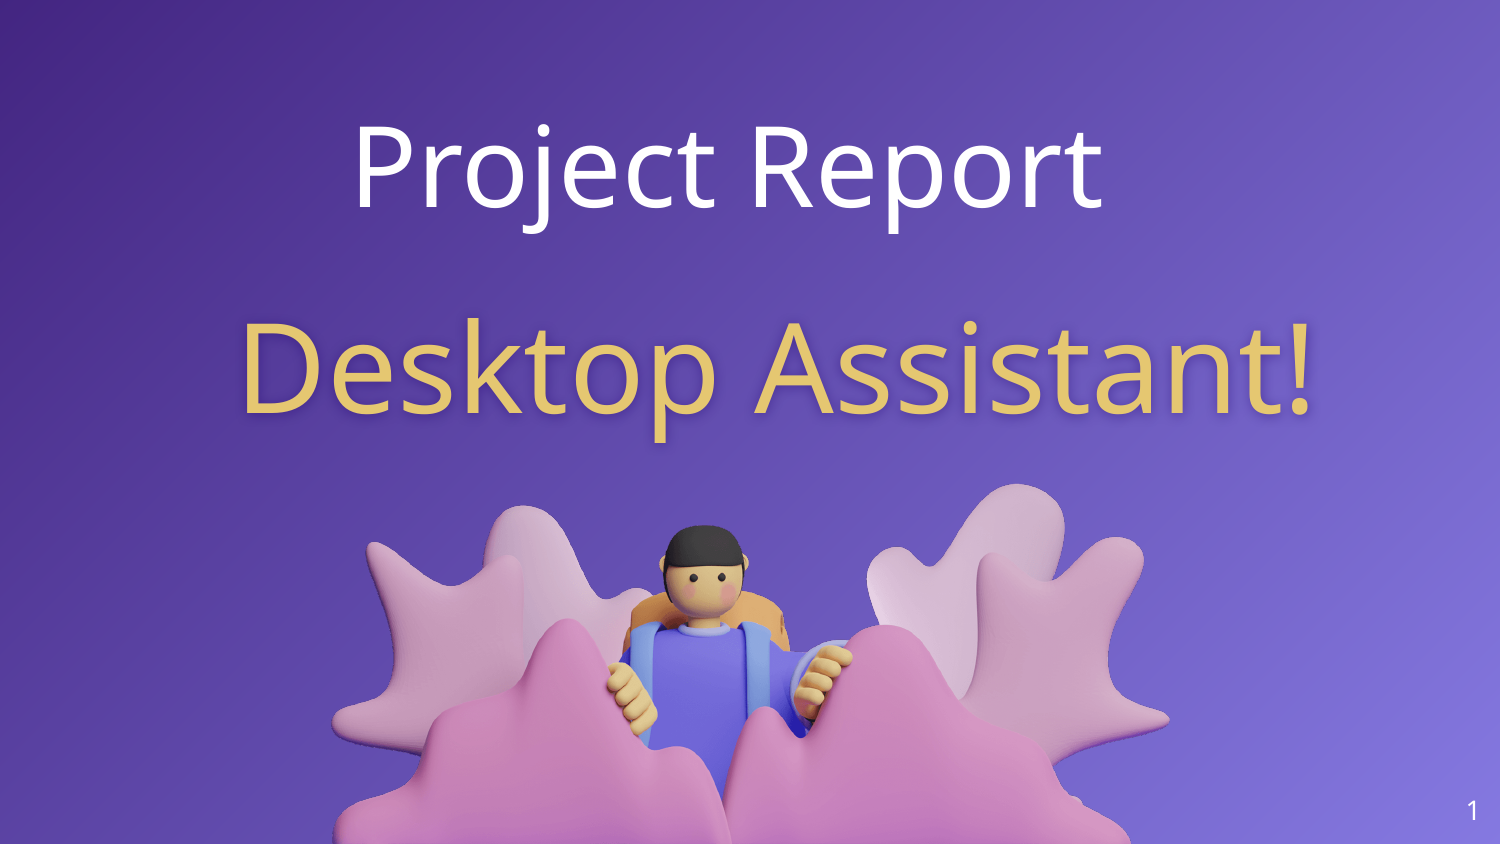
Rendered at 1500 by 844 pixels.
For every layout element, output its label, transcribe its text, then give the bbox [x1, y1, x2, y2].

title Desktop Assistant! [184, 250, 1371, 441]
text_box Project Report [349, 74, 1170, 251]
slide_number 1 [1391, 779, 1482, 844]
picture [329, 483, 1171, 844]
